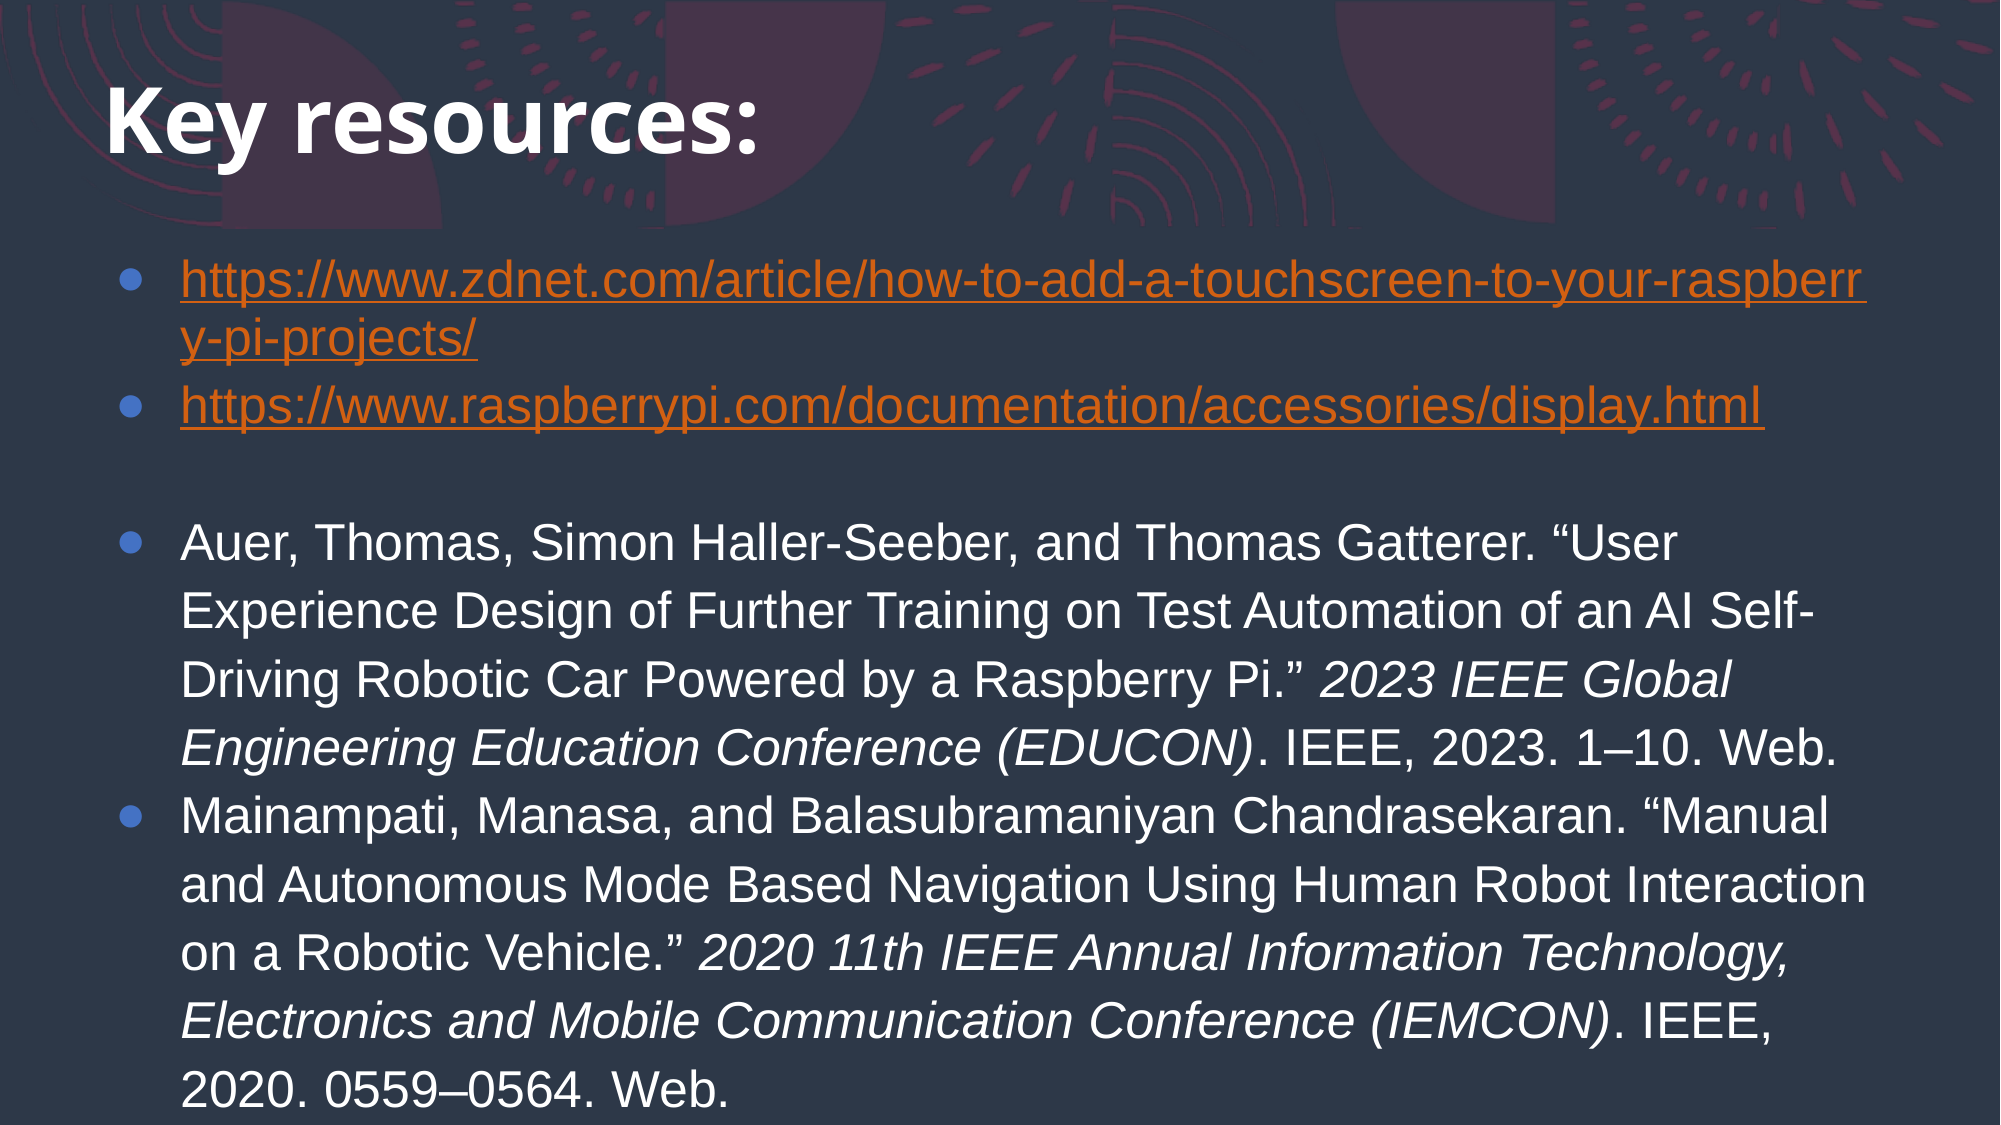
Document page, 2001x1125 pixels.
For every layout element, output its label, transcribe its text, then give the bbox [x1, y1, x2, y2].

subtitle https://www.zdnet.com/article/how-to-add-a-touchscreen-to-your-raspberry-pi-projects/ https://www.raspberrypi.com/documentation/accessories/display.html Auer, Thomas, Simon Haller-Seeber, and Thomas Gatterer. “User Experience Design of Further Training on Test Automation of an AI Self-Driving Robotic Car Powered by a Raspberry Pi.” 2023 IEEE Global Engineering Education Conference (EDUCON). IEEE, 2023. 1–10. Web. Mainampati, Manasa, and Balasubramaniyan Chandrasekaran. “Manual and Autonomous Mode Based Navigation Using Human Robot Interaction on a Robotic Vehicle.” 2020 11th IEEE Annual Information Technology, Electronics and Mobile Communication Conference (IEMCON). IEEE, 2020. 0559–0564. Web. [86, 232, 1896, 1074]
title Key resources: [86, 0, 1740, 180]
